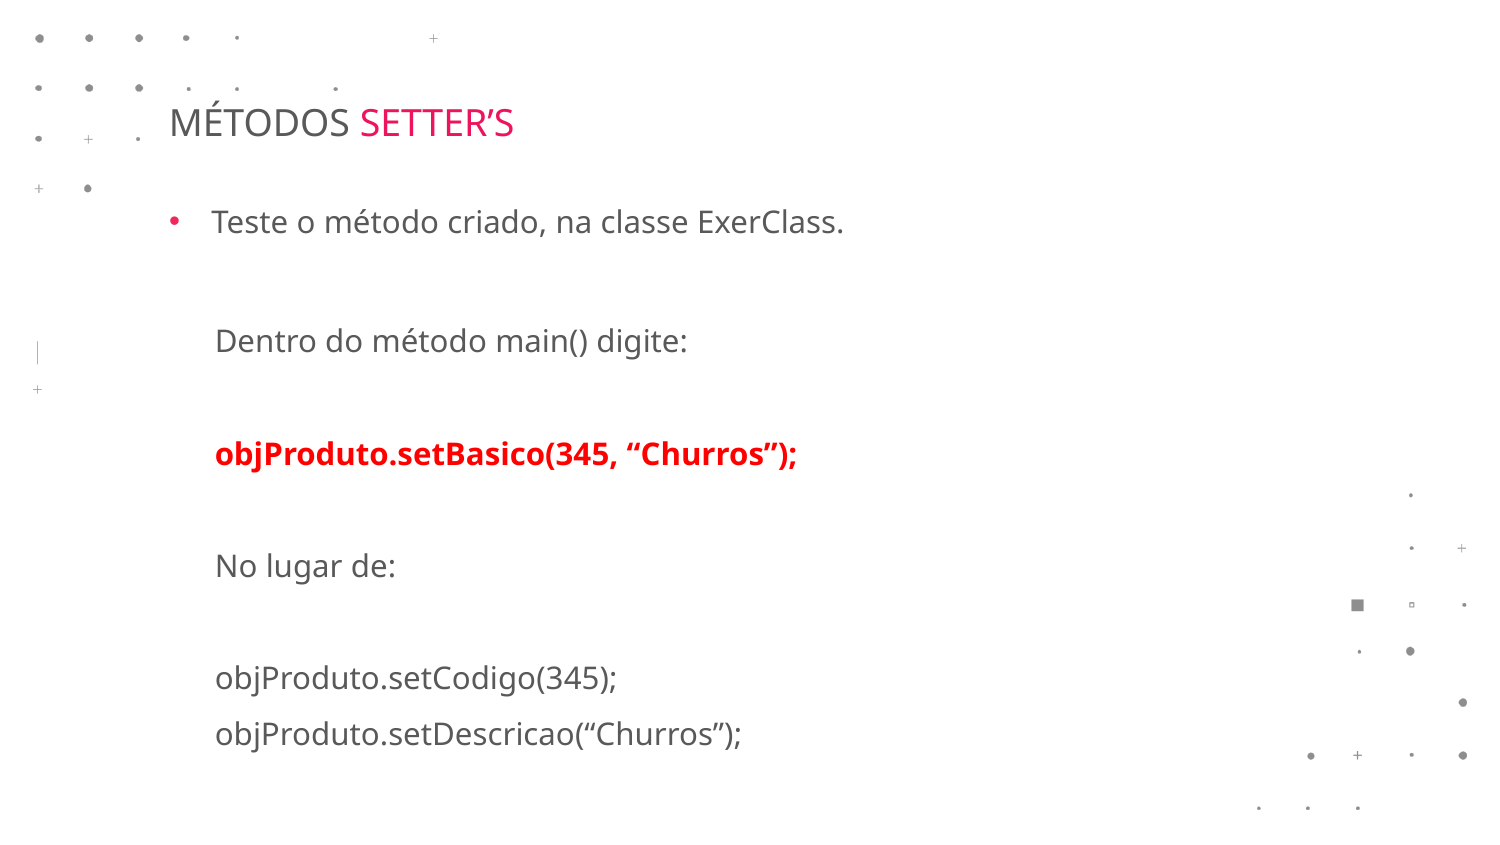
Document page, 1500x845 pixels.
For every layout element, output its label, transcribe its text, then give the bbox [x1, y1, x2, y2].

text_box MÉTODOS SETTER’S [154, 91, 782, 152]
text_box Dentro do método main() digite: objProduto.setBasico(345, “Churros”); No lugar de: objProduto.setCodigo(345); objProduto.setDescricao(“Churros”); [200, 295, 1112, 760]
picture [33, 34, 1467, 810]
text_box Teste o método criado, na classe ExerClass. [154, 176, 1168, 333]
